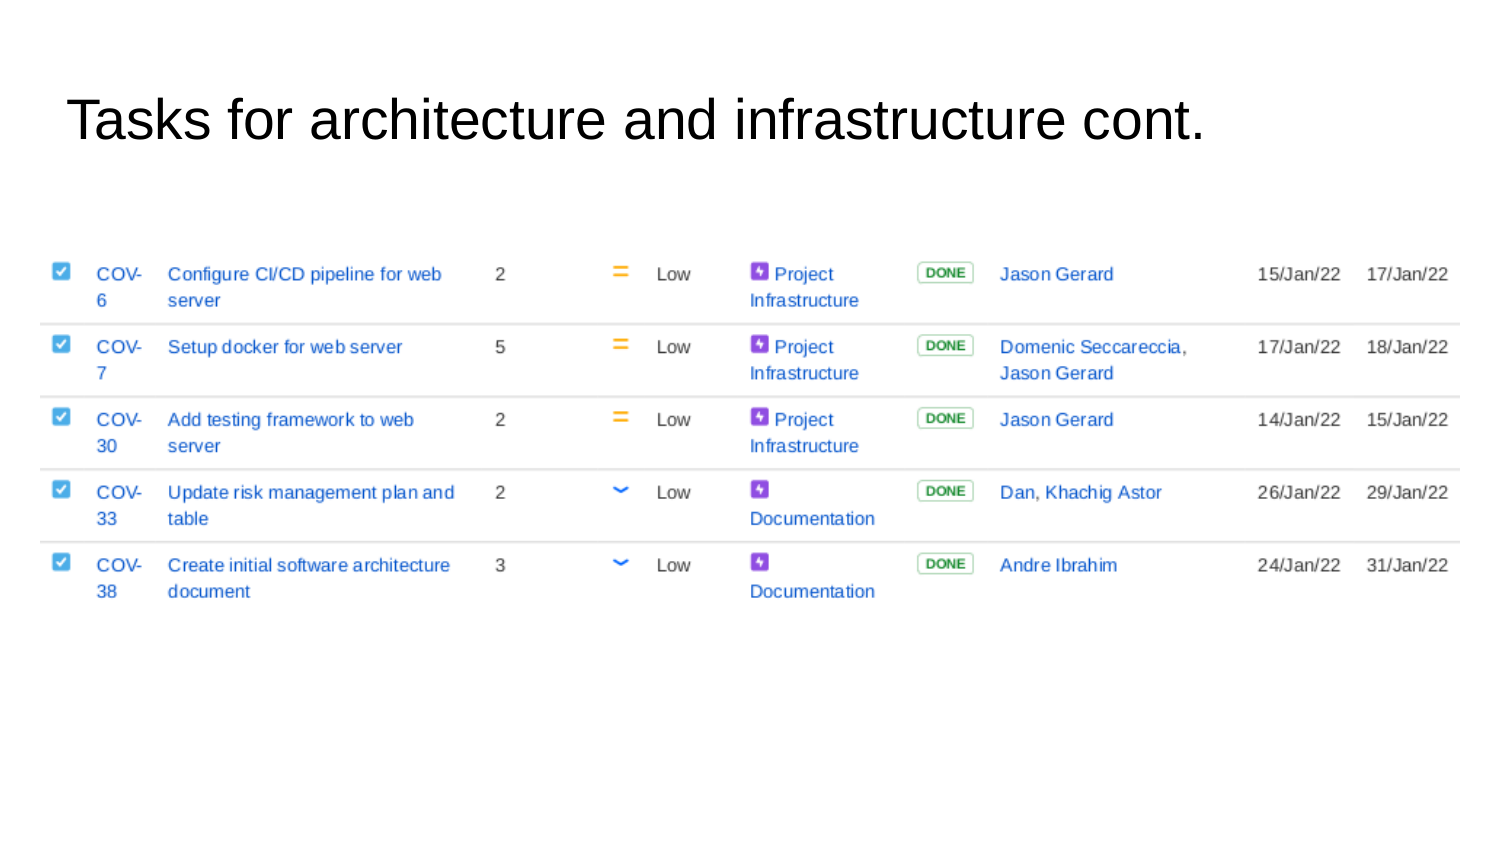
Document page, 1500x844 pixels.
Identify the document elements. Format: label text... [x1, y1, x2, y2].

title Tasks for architecture and infrastructure cont. [51, 72, 1449, 167]
picture [39, 252, 1461, 612]
